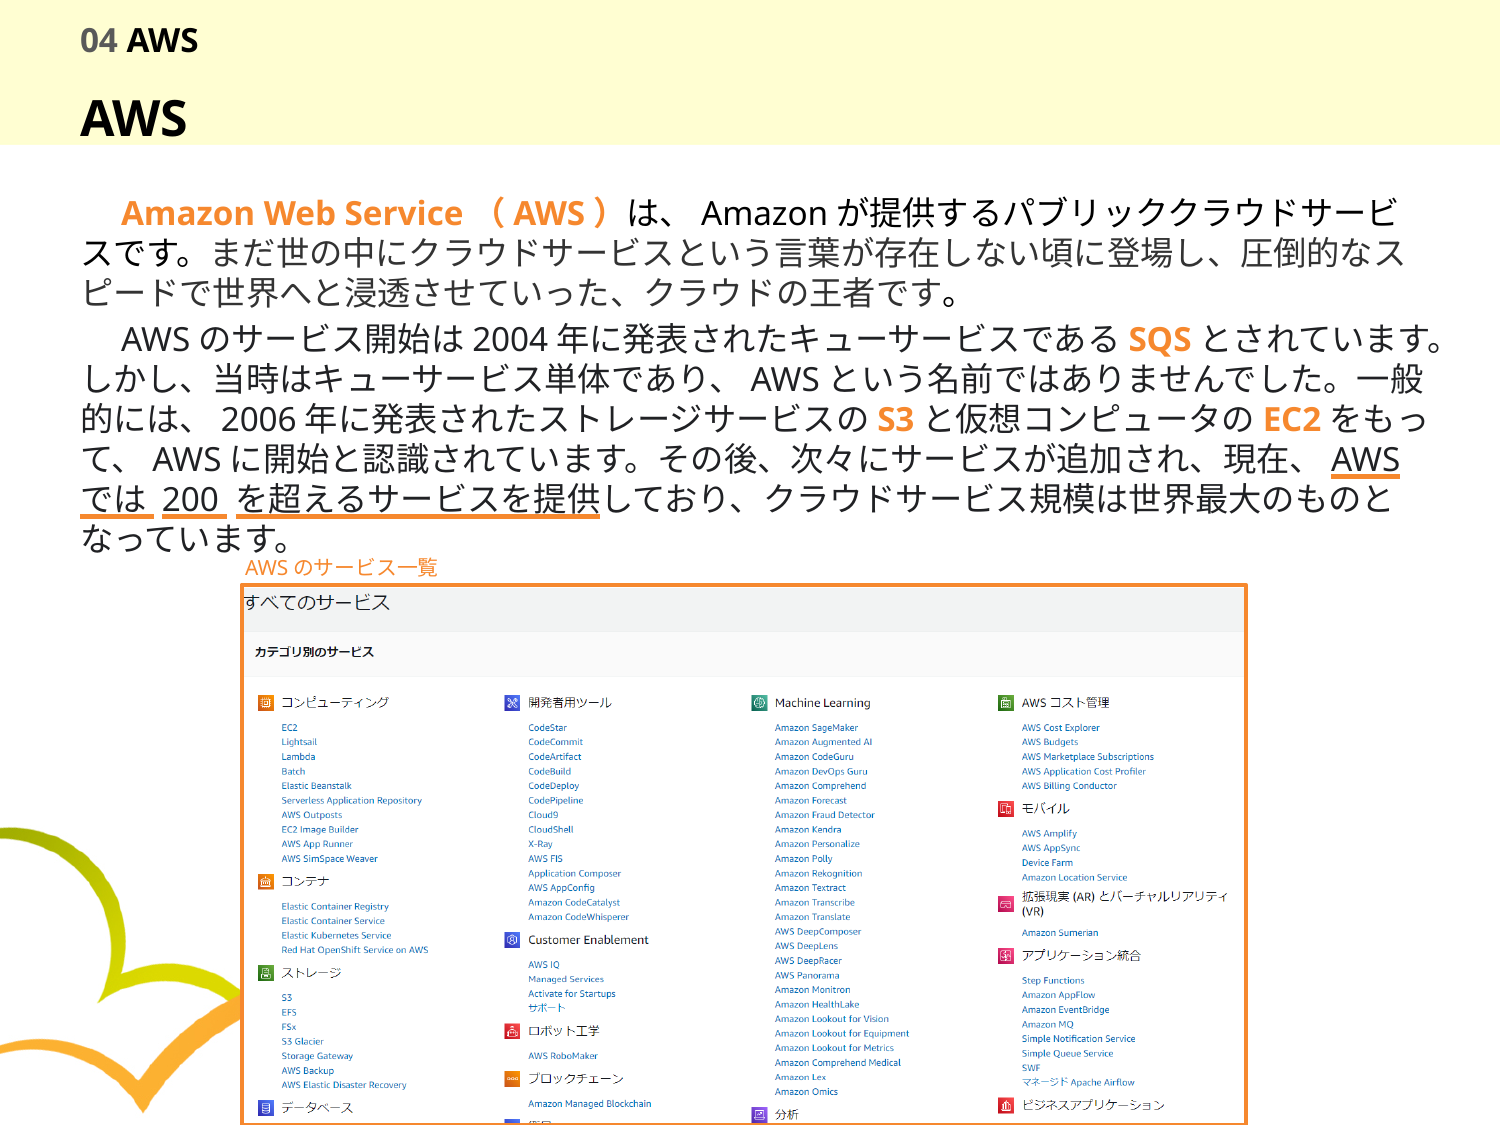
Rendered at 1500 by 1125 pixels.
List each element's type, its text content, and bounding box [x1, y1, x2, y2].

title 04 AWS [64, 0, 502, 68]
picture [241, 587, 1246, 1125]
text_box AWSのサービス一覧 [230, 511, 725, 624]
text_box AWS [64, 68, 1322, 164]
picture [0, 0, 1500, 1125]
list Amazon Web Service（AWS）は、Amazonが提供するパブリッククラウドサービスです。まだ世の中にクラウドサービスという言葉が存在しない頃に登場し、圧倒的なスピードで世界へと浸透させていった、クラウドの王者です。 AWSのサービス開始は2004年に発表されたキューサービスであるSQSとされています。しかし、当時はキューサービス単体であり、AWSという名前ではありませんでした。一般的には、2006年に発表されたストレージサービスのS3と仮想コンピュータのEC2をもって、AWSに開始と認識されています。その後、次々にサービスが追加され、現在、AWS では 200 を超えるサービスを提供しており、クラウドサービス規模は世界最大のものとなっています。 [64, 184, 1444, 986]
text_box [240, 583, 1248, 588]
